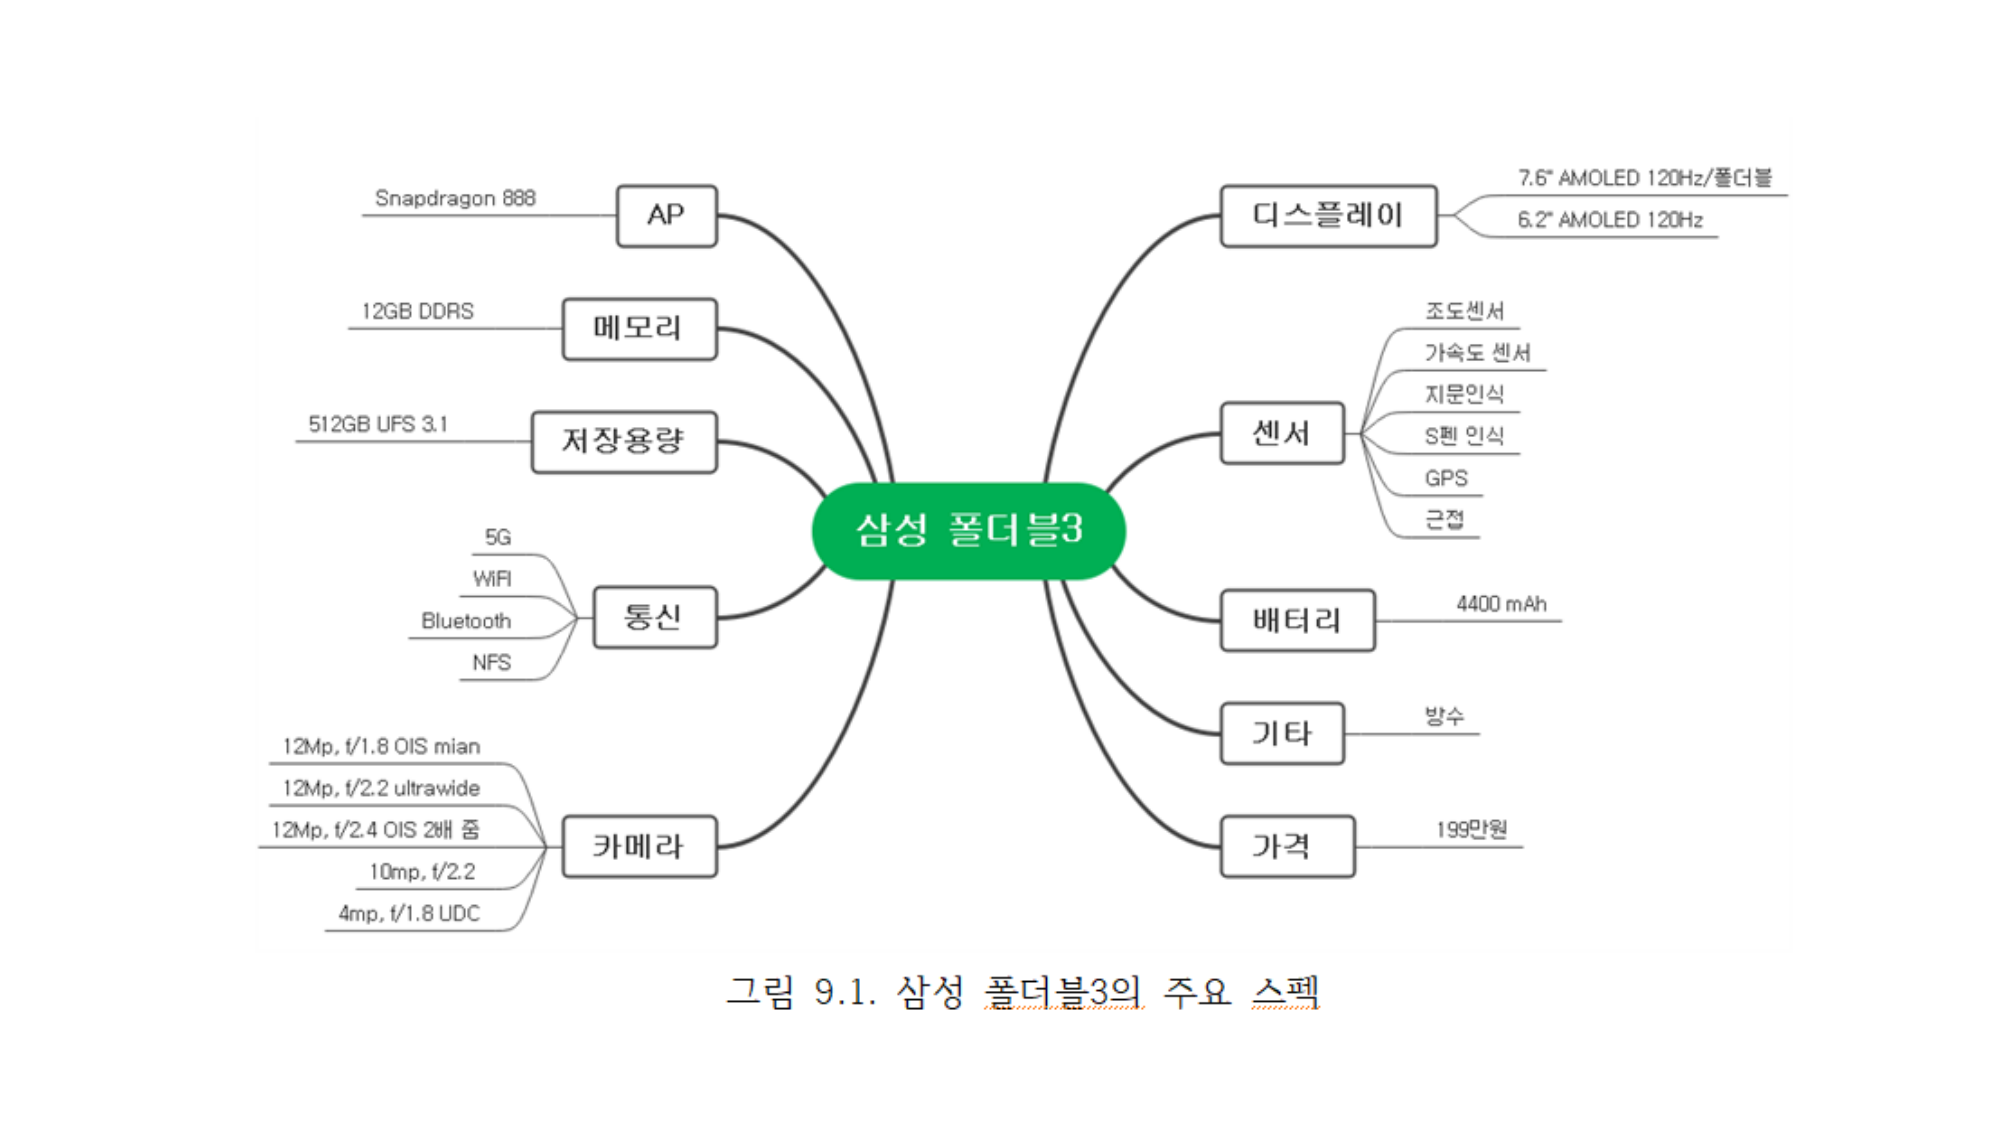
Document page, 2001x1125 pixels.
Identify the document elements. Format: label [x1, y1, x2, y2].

picture [222, 117, 1814, 1028]
